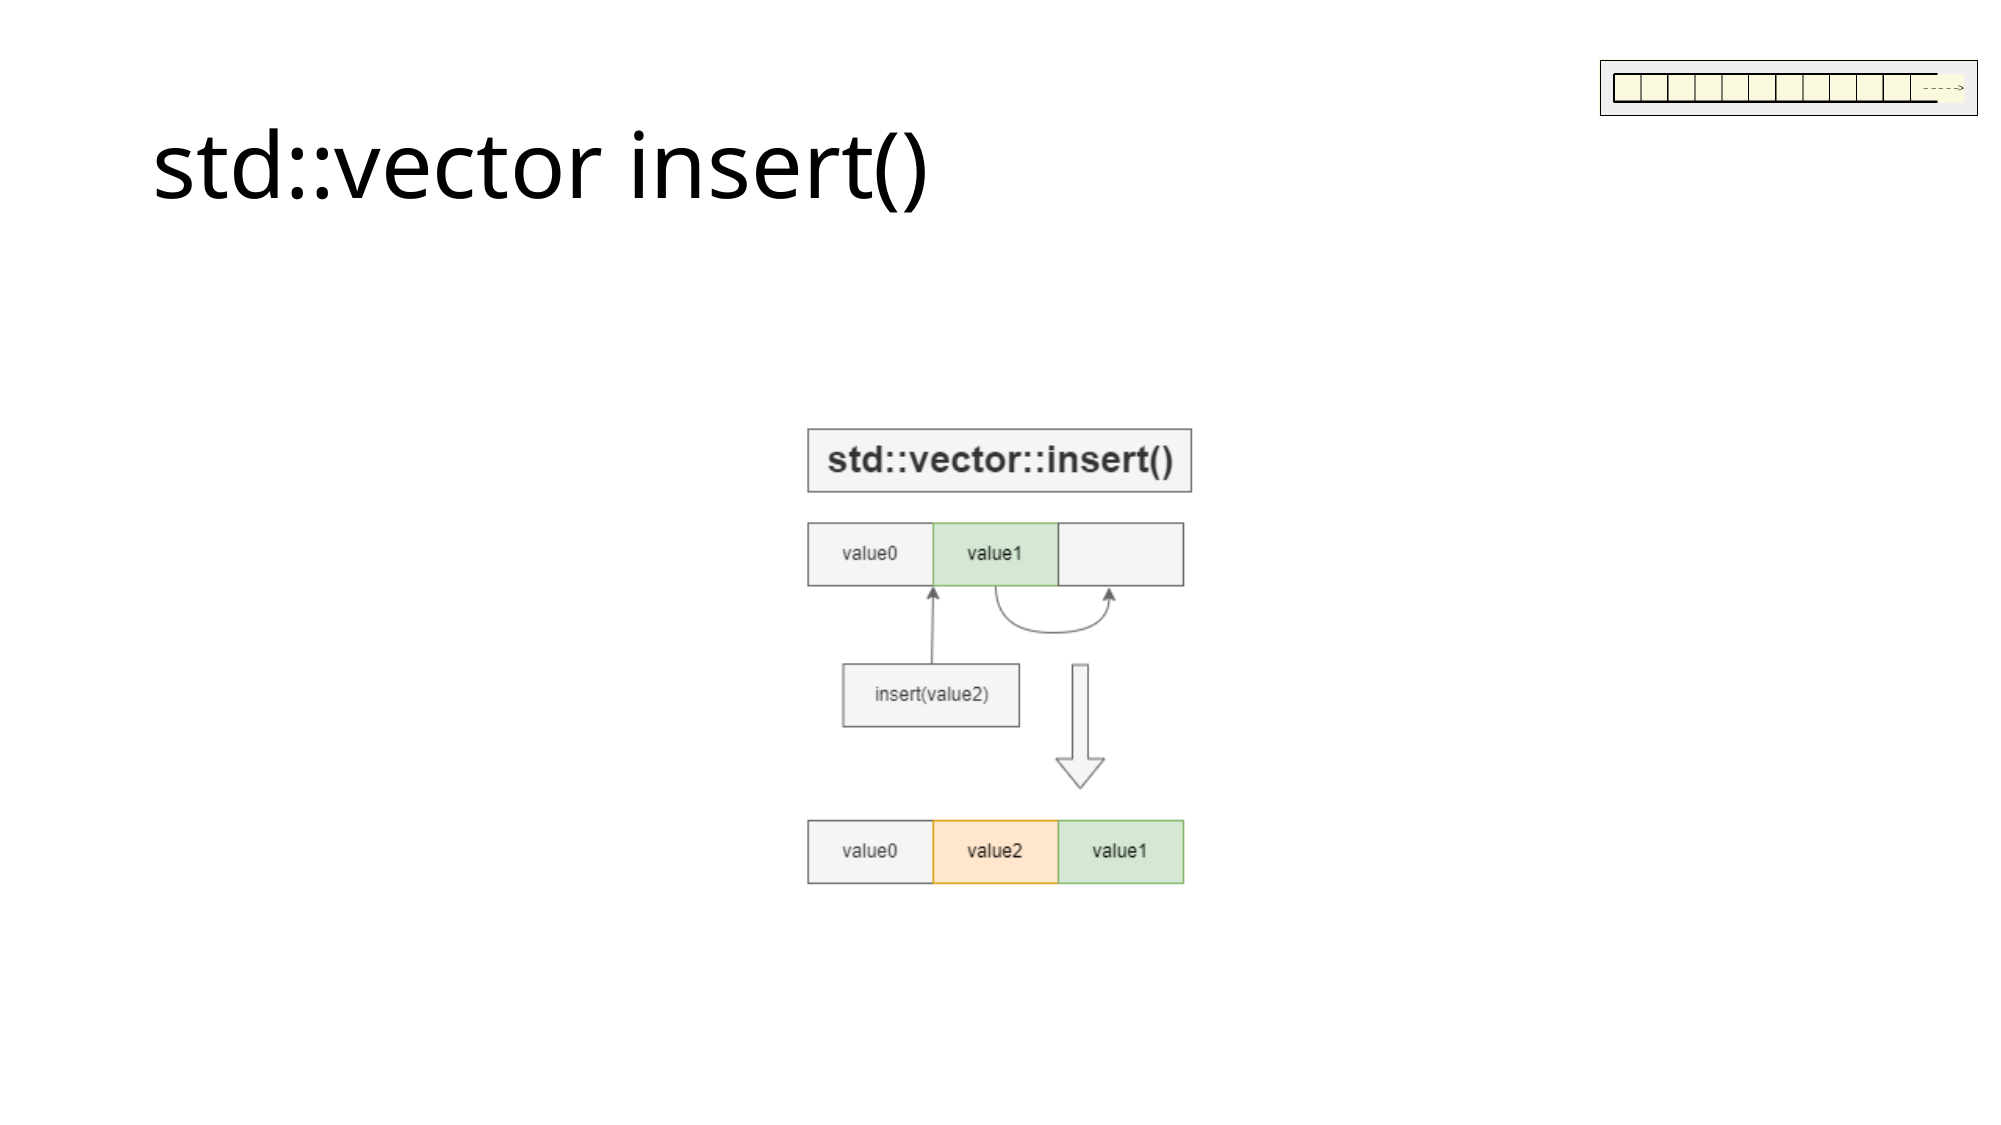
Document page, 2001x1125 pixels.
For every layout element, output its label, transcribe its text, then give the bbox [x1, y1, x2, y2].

picture [1599, 59, 1978, 116]
title std::vector insert() [137, 59, 1863, 278]
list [792, 413, 1208, 900]
